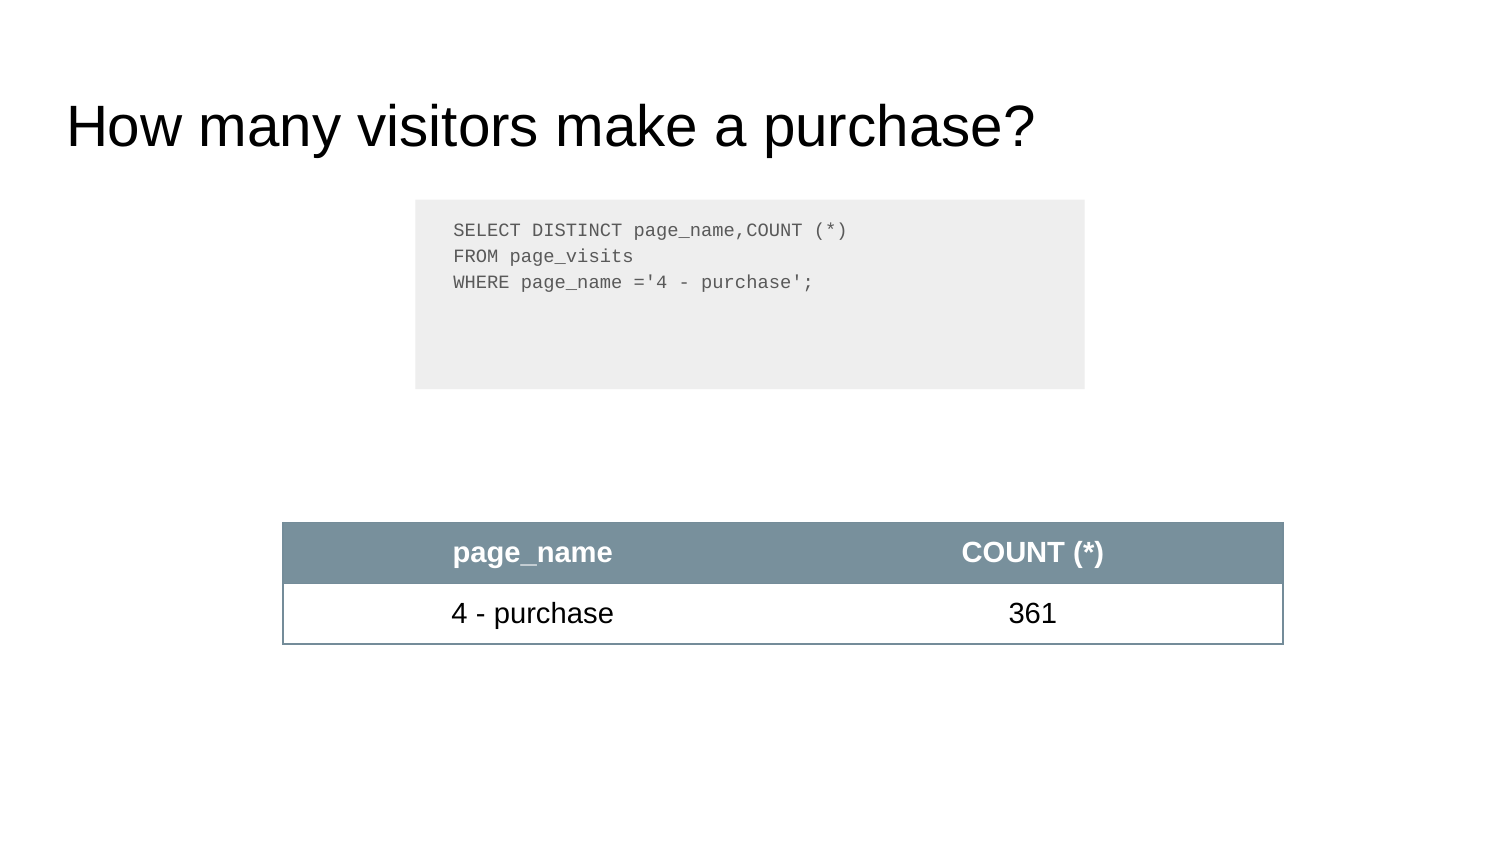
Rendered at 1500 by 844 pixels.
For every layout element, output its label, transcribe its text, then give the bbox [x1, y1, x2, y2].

table_cell 4 - purchase [284, 584, 783, 643]
table_cell 361 [783, 584, 1282, 643]
table_header page_name [284, 523, 783, 583]
list SELECT DISTINCT page_name,COUNT (*) FROM page_visits WHERE page_name ='4 - purchase'; [415, 199, 1085, 390]
title How many visitors make a purchase? [51, 72, 1449, 167]
table_header COUNT (*) [783, 523, 1282, 583]
